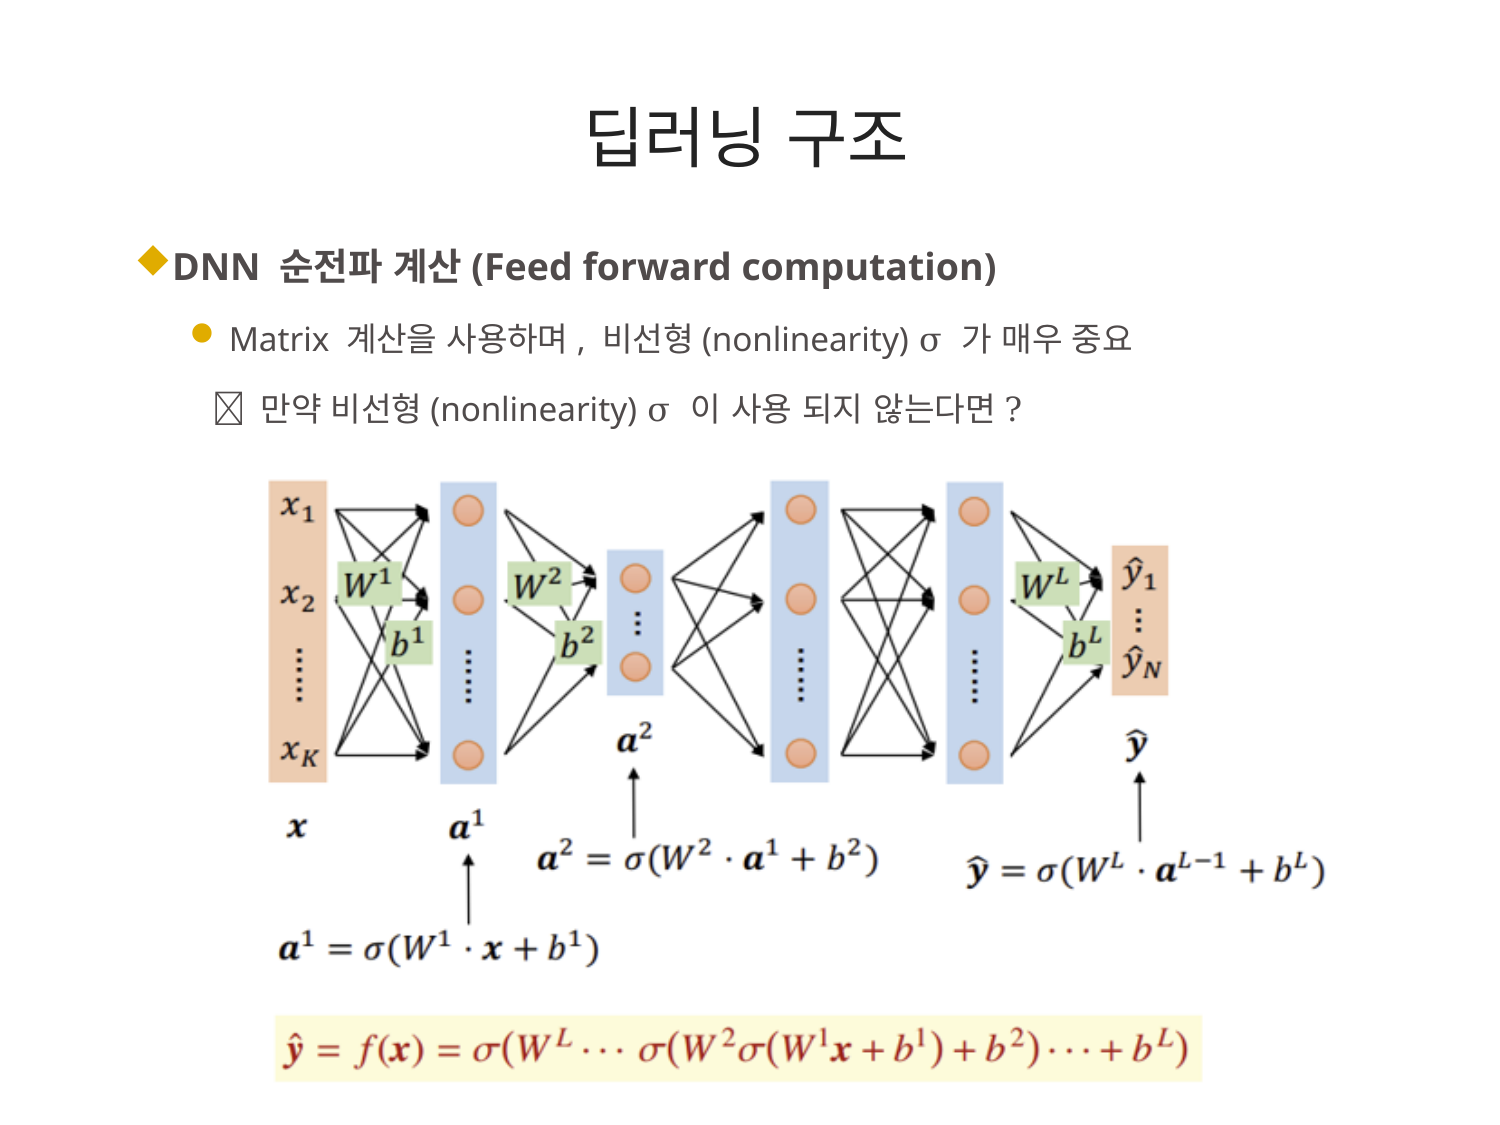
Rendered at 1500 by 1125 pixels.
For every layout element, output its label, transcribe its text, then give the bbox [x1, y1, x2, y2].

picture [220, 452, 1346, 1091]
list DNN 순전파 계산(Feed forward computation) Matrix 계산을 사용하며, 비선형(nonlinearity) σ 가 매우 중요  만약 비선형(nonlinearity) σ 이 사용 되지 않는다면? [119, 212, 1488, 449]
title 딥러닝 구조 [81, 52, 1412, 184]
